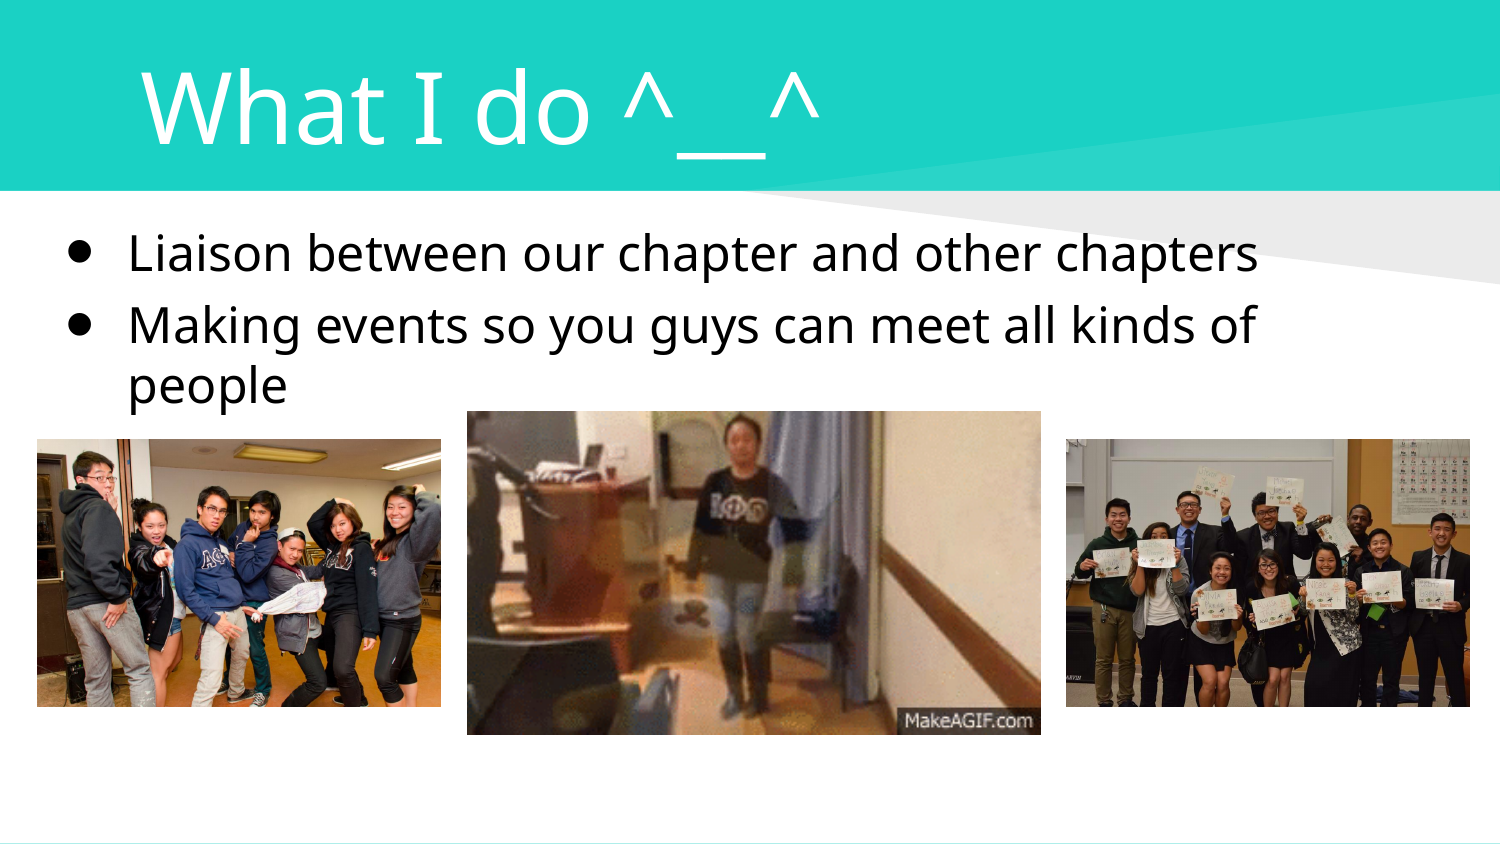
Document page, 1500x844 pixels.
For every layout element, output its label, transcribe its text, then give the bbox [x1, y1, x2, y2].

title What I do ^__^ [75, 33, 1425, 175]
picture [1066, 438, 1470, 708]
picture [467, 411, 1041, 735]
picture [37, 439, 441, 707]
list Liaison between our chapter and other chapters Making events so you guys can meet all kinds of people [37, 206, 1425, 649]
